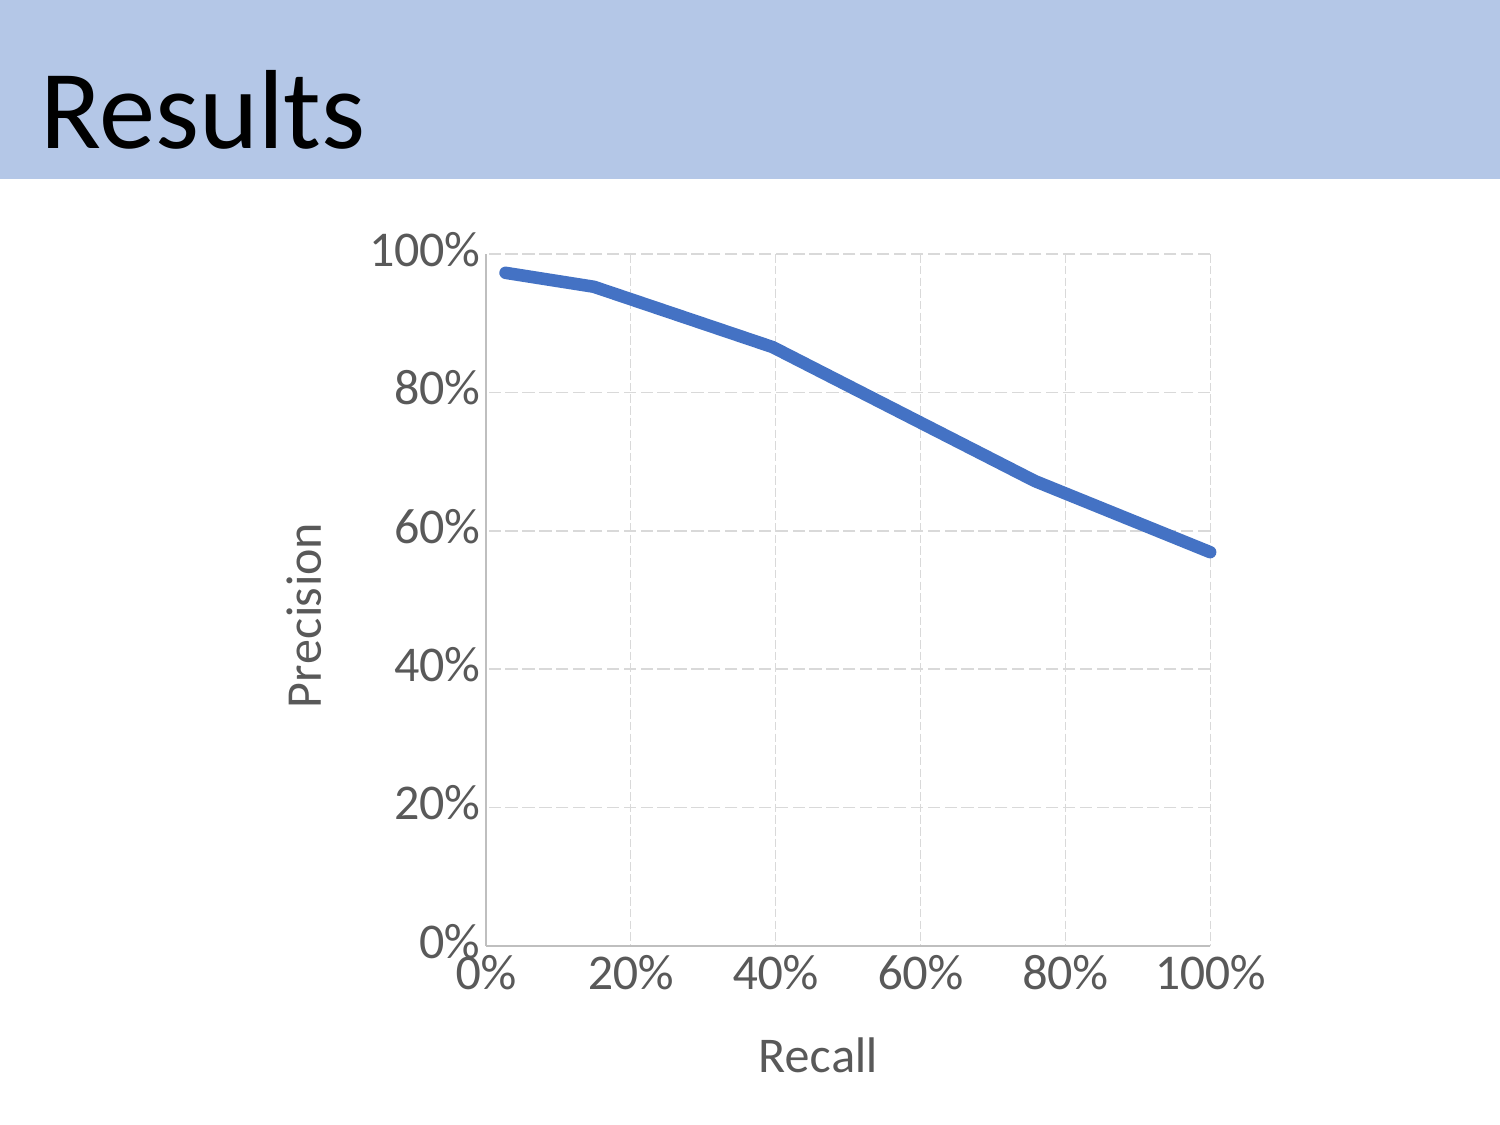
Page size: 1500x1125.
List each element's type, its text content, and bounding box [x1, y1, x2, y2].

chart [241, 210, 1287, 1125]
text_box Results [0, 0, 1500, 179]
